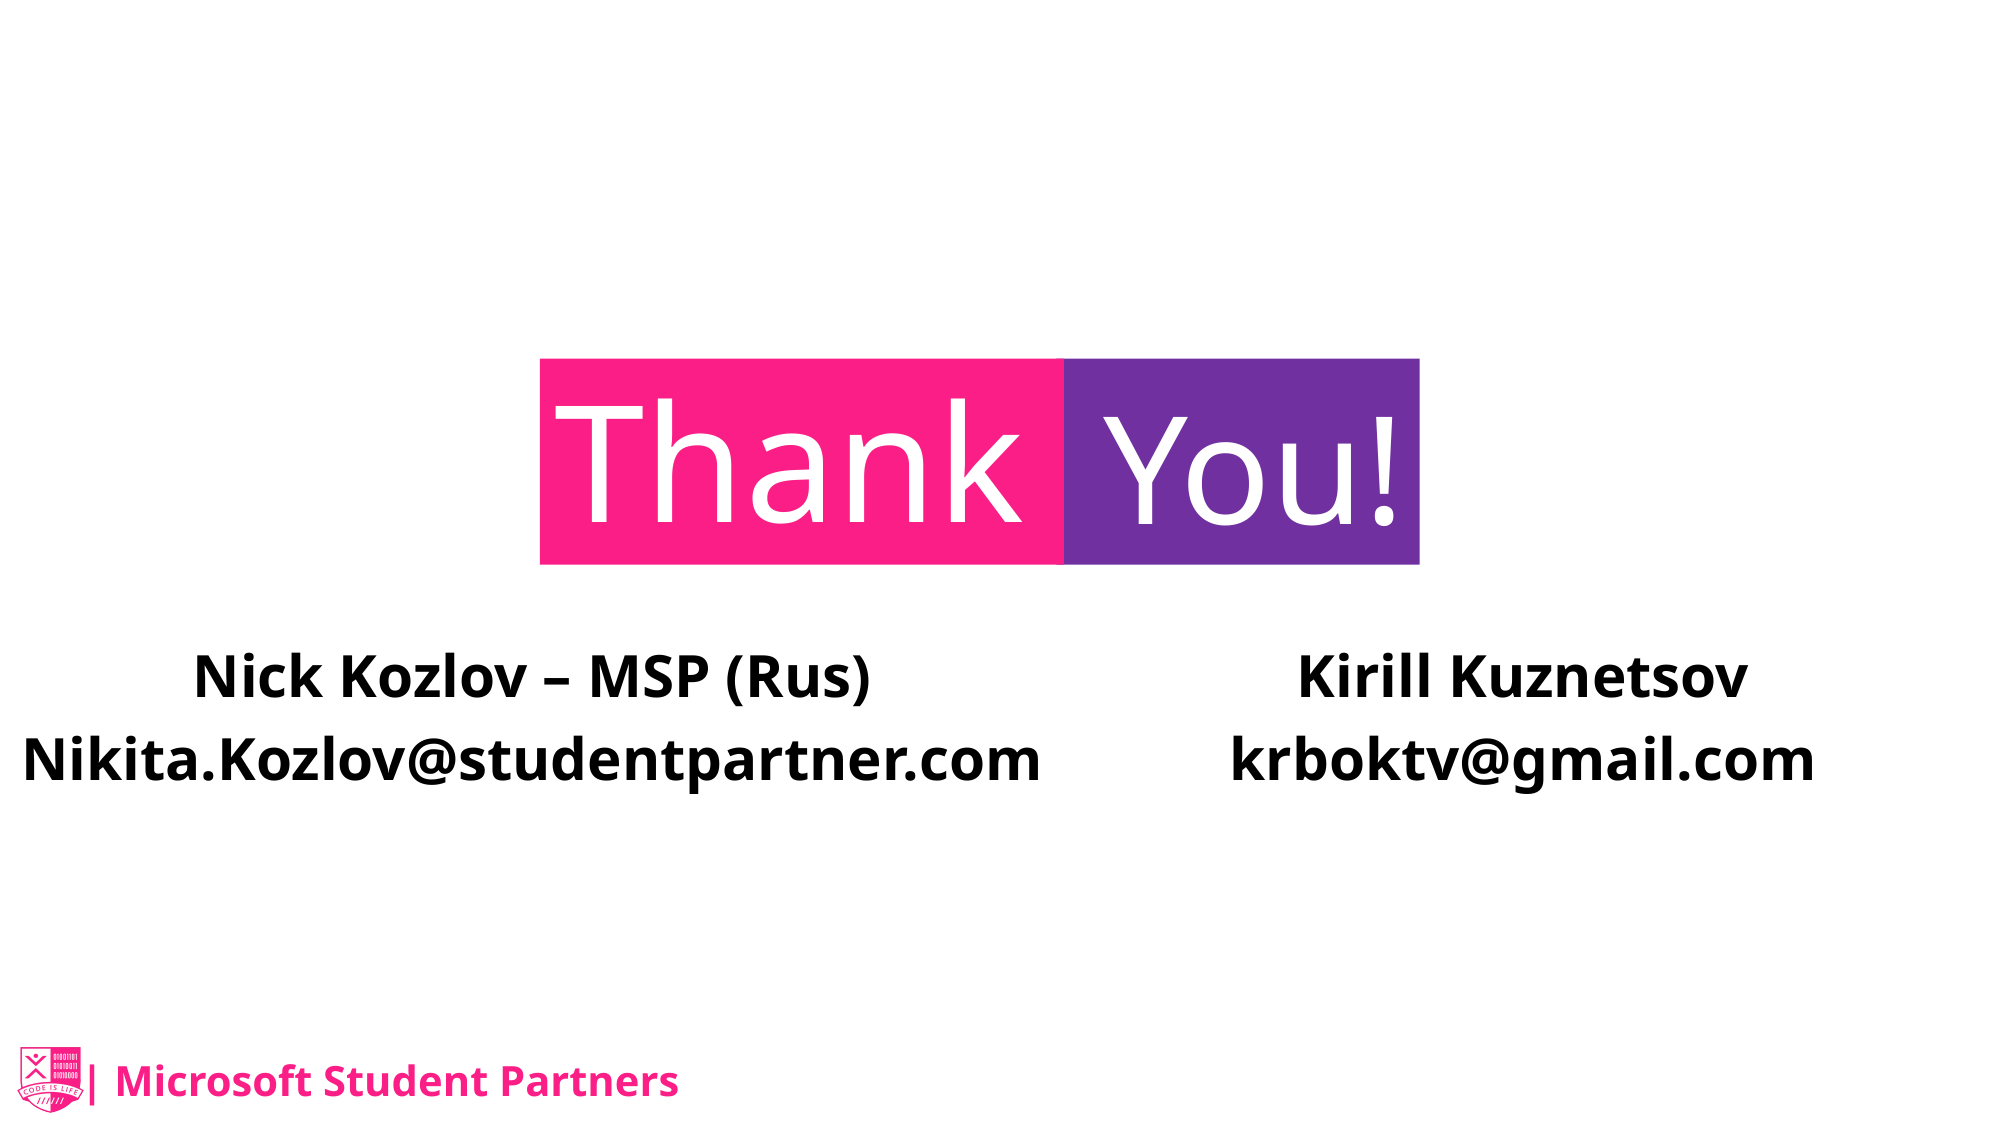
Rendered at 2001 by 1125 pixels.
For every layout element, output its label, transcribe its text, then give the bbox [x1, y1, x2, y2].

subtitle Nick Kozlov – MSP (Rus) Nikita.Kozlov@studentpartner.com [0, 639, 990, 911]
title You! [1064, 358, 1420, 565]
picture [17, 1047, 84, 1113]
text_box | Microsoft Student Partners [65, 1046, 706, 1112]
text_box Kirill Kuznetsov krboktv@gmail.com [990, 639, 2000, 911]
text_box Thank [539, 358, 1064, 565]
